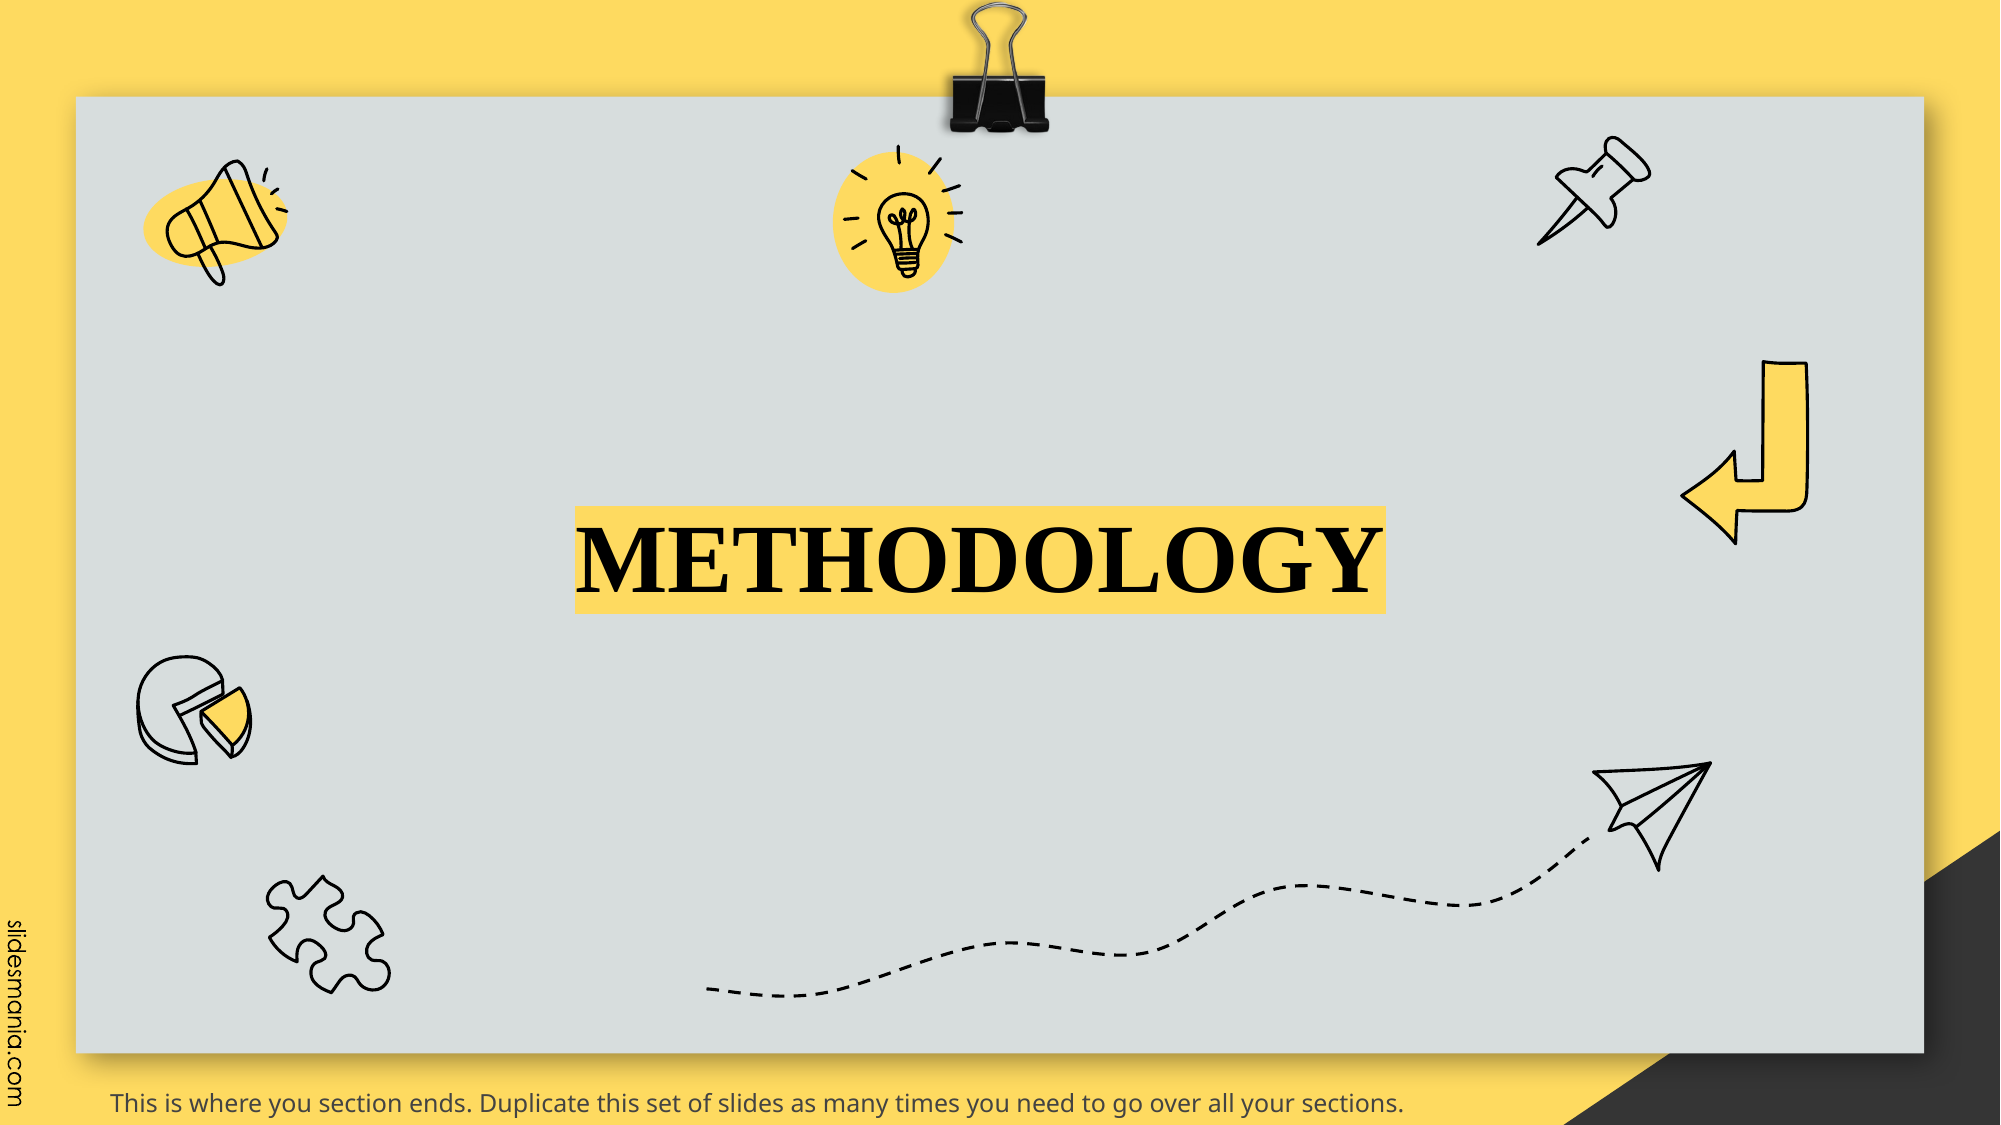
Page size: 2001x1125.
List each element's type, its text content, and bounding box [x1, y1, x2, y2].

text_box METHODOLOGY [555, 475, 1485, 650]
list This is where you section ends. Duplicate this set of slides as many times you need to go over all your sections. [89, 1062, 1911, 1109]
picture [845, 0, 1154, 147]
